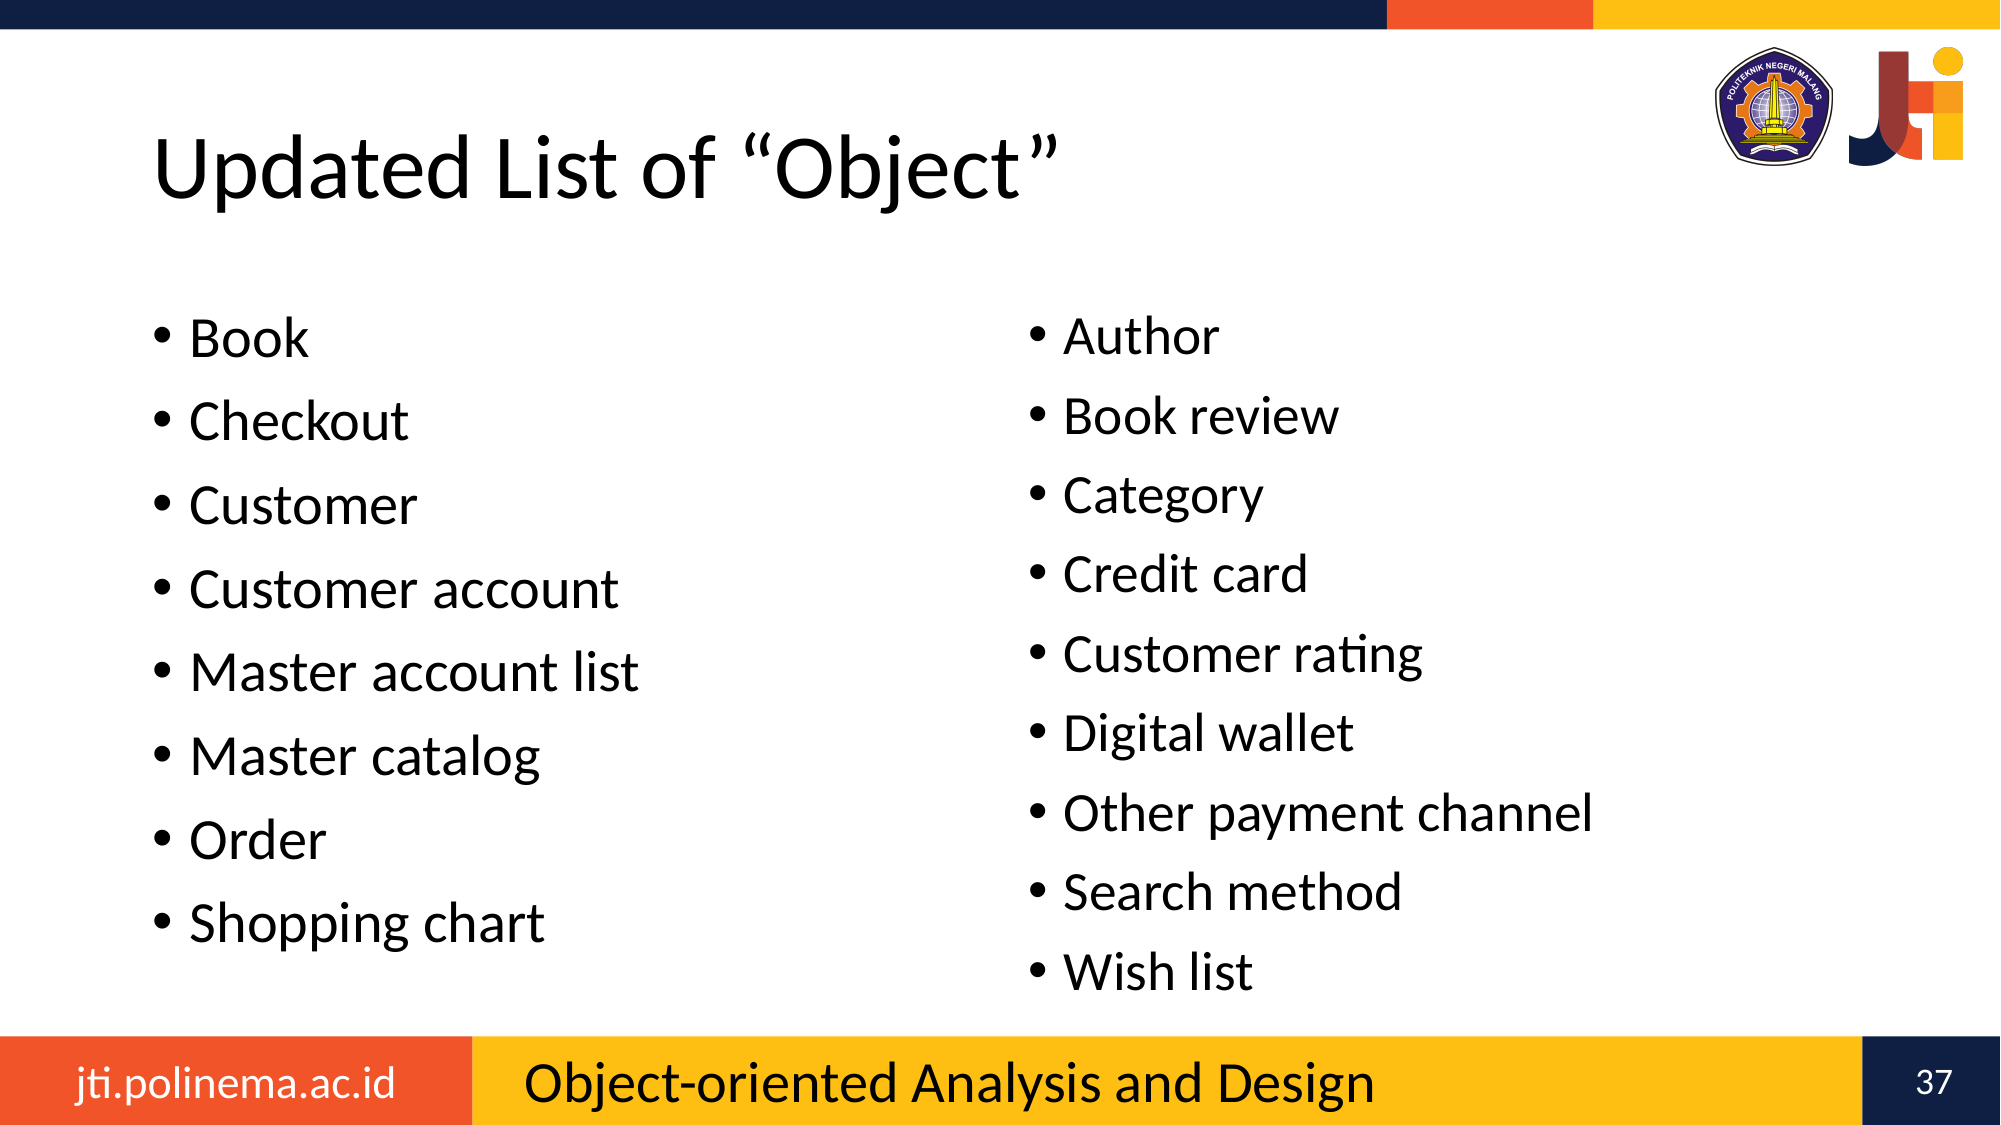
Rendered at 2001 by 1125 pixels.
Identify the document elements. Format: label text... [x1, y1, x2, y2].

list Book Checkout Customer Customer account Master account list Master catalog Order Shopping chart [137, 299, 1013, 1014]
picture [1849, 47, 1963, 166]
text_box Author Book review Category Credit card Customer rating Digital wallet Other payment channel Search method Wish list [1013, 299, 1890, 1014]
title Updated List of “Object” [137, 59, 1673, 278]
slide_number 37 [1888, 1049, 1980, 1110]
picture [1715, 47, 1833, 166]
